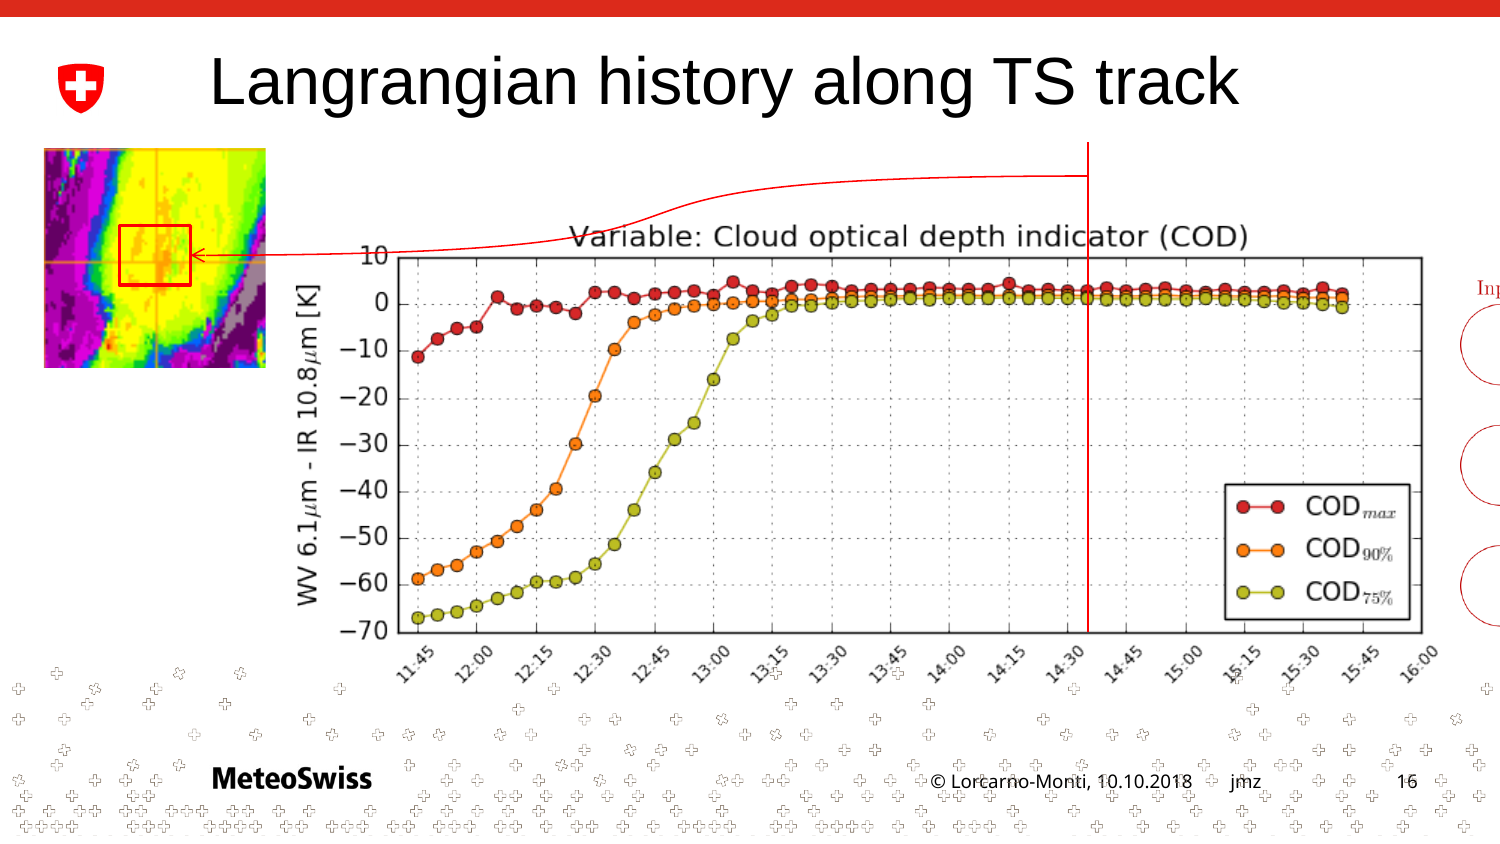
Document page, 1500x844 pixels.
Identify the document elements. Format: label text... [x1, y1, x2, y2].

title Langrangian history along TS track [194, 30, 1428, 147]
picture [43, 148, 266, 368]
picture [12, 189, 1500, 836]
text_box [190, 175, 1089, 256]
